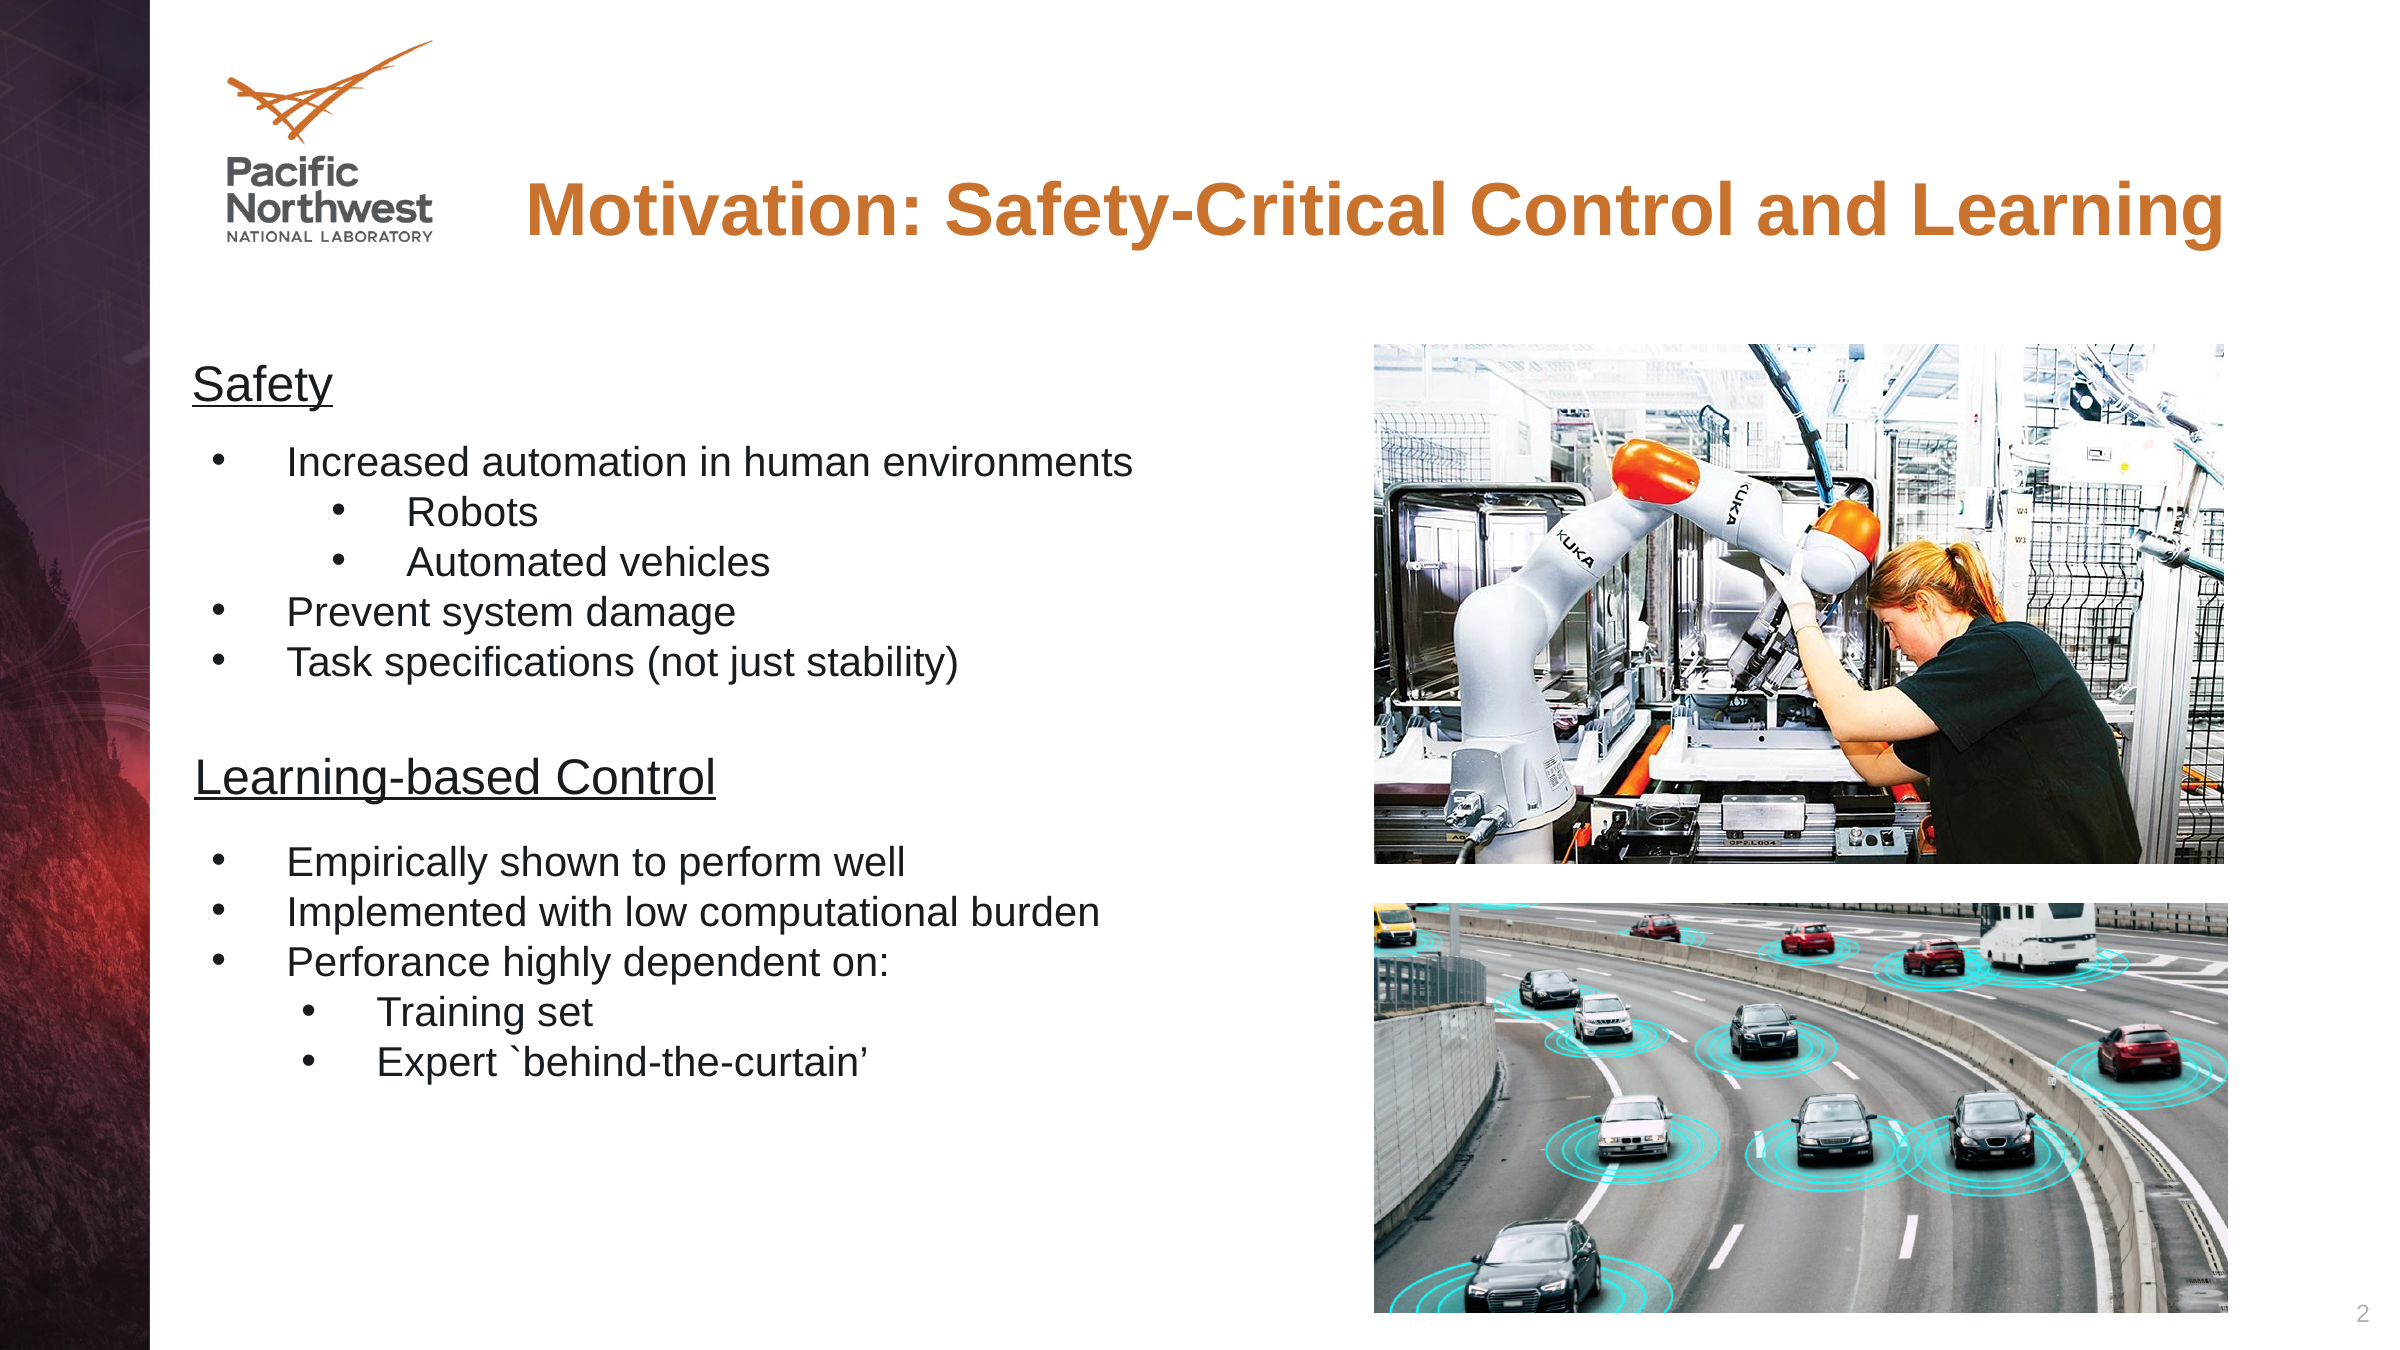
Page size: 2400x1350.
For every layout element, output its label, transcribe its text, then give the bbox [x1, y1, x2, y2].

slide_number 2 [2295, 1275, 2370, 1350]
title Motivation: Safety-Critical Control and Learning [525, 44, 2325, 260]
picture [225, 38, 435, 244]
text_box Learning-based Control [179, 736, 732, 812]
text_box Increased automation in human environments Robots Automated vehicles Prevent system damage Task specifications (not just stability) Empirically shown to perform well Implemented with low computational burden Perforance highly dependent on: Training set Expert `behind-the-curtain’ [196, 427, 1340, 1293]
picture [0, 0, 149, 1350]
picture [1374, 903, 2228, 1313]
text_box Safety [176, 344, 349, 420]
picture [1374, 344, 2224, 864]
